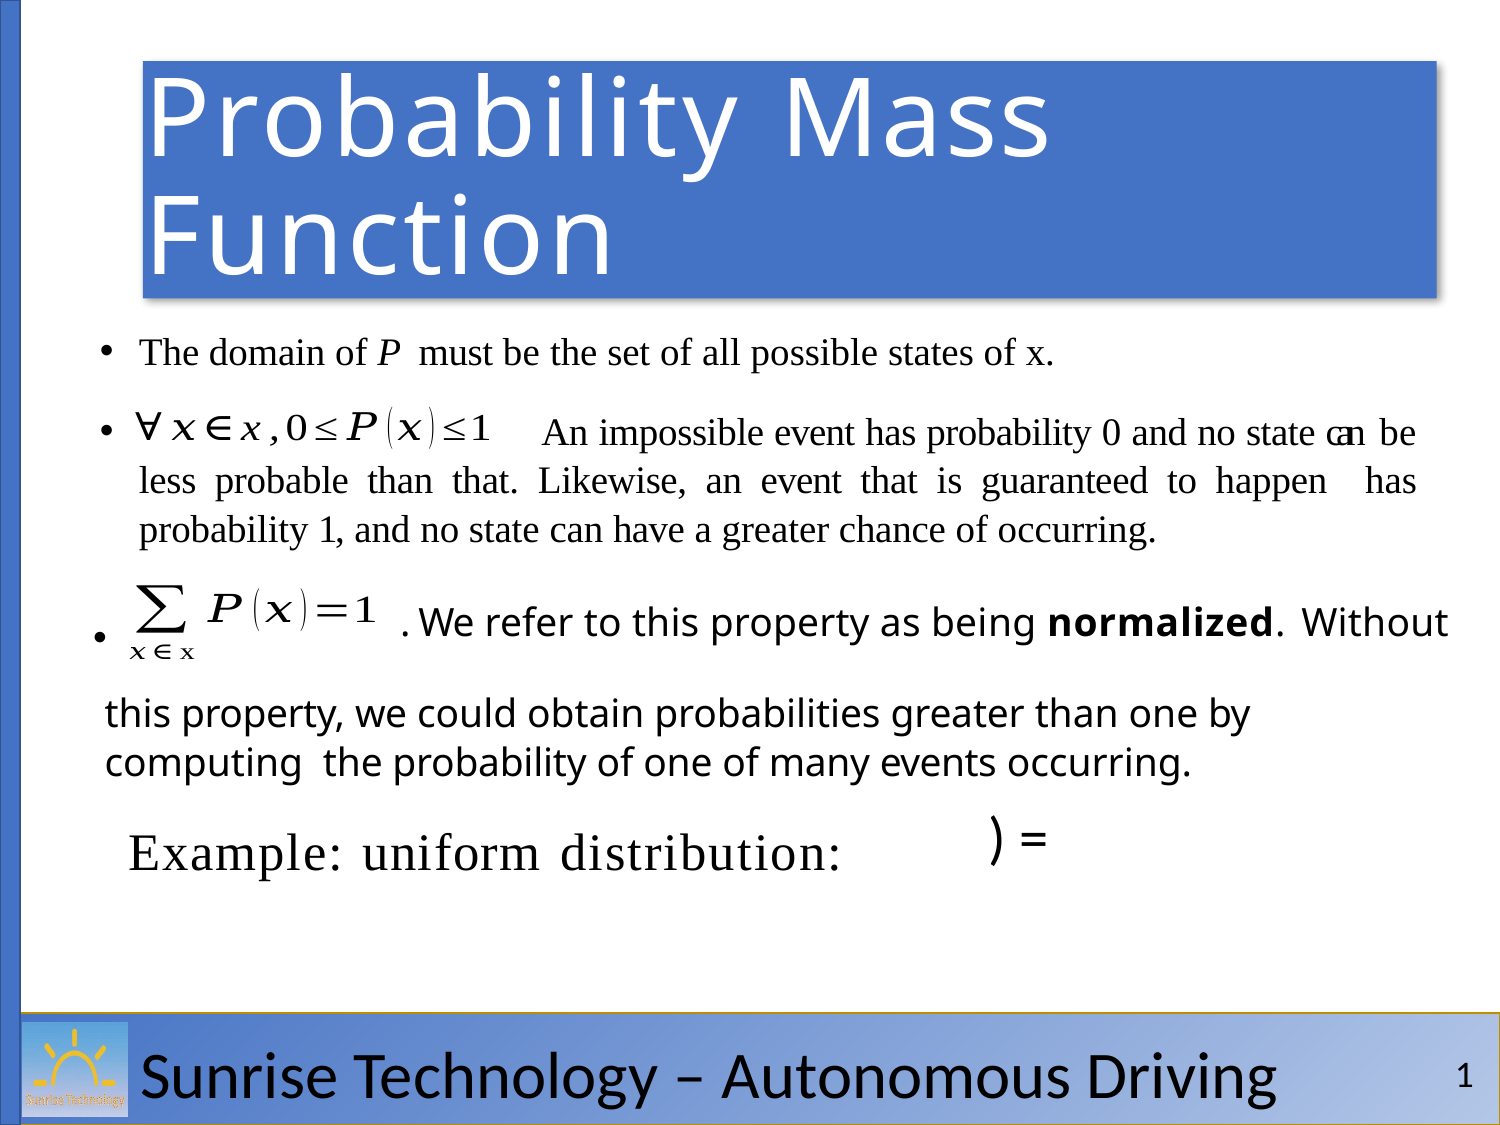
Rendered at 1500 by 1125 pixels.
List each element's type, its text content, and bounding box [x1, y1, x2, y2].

picture [22, 1022, 128, 1117]
text_box . We refer to this property as being normalized. Without [291, 595, 1470, 645]
text_box • [91, 609, 114, 658]
text_box The domain of P must be the set of all possible states of x. An impossible event has probability 0 and no state can be less probable than that. Likewise, an event that is guaranteed to happen has probability 1, and no state can have a greater chance of occurring. [98, 324, 1418, 551]
text_box Example: uniform distribution: [127, 815, 846, 881]
text_box this property, we could obtain probabilities greater than one by computing the probability of one of many events occurring. [103, 685, 1383, 784]
title Probability Mass Function [142, 61, 1437, 299]
